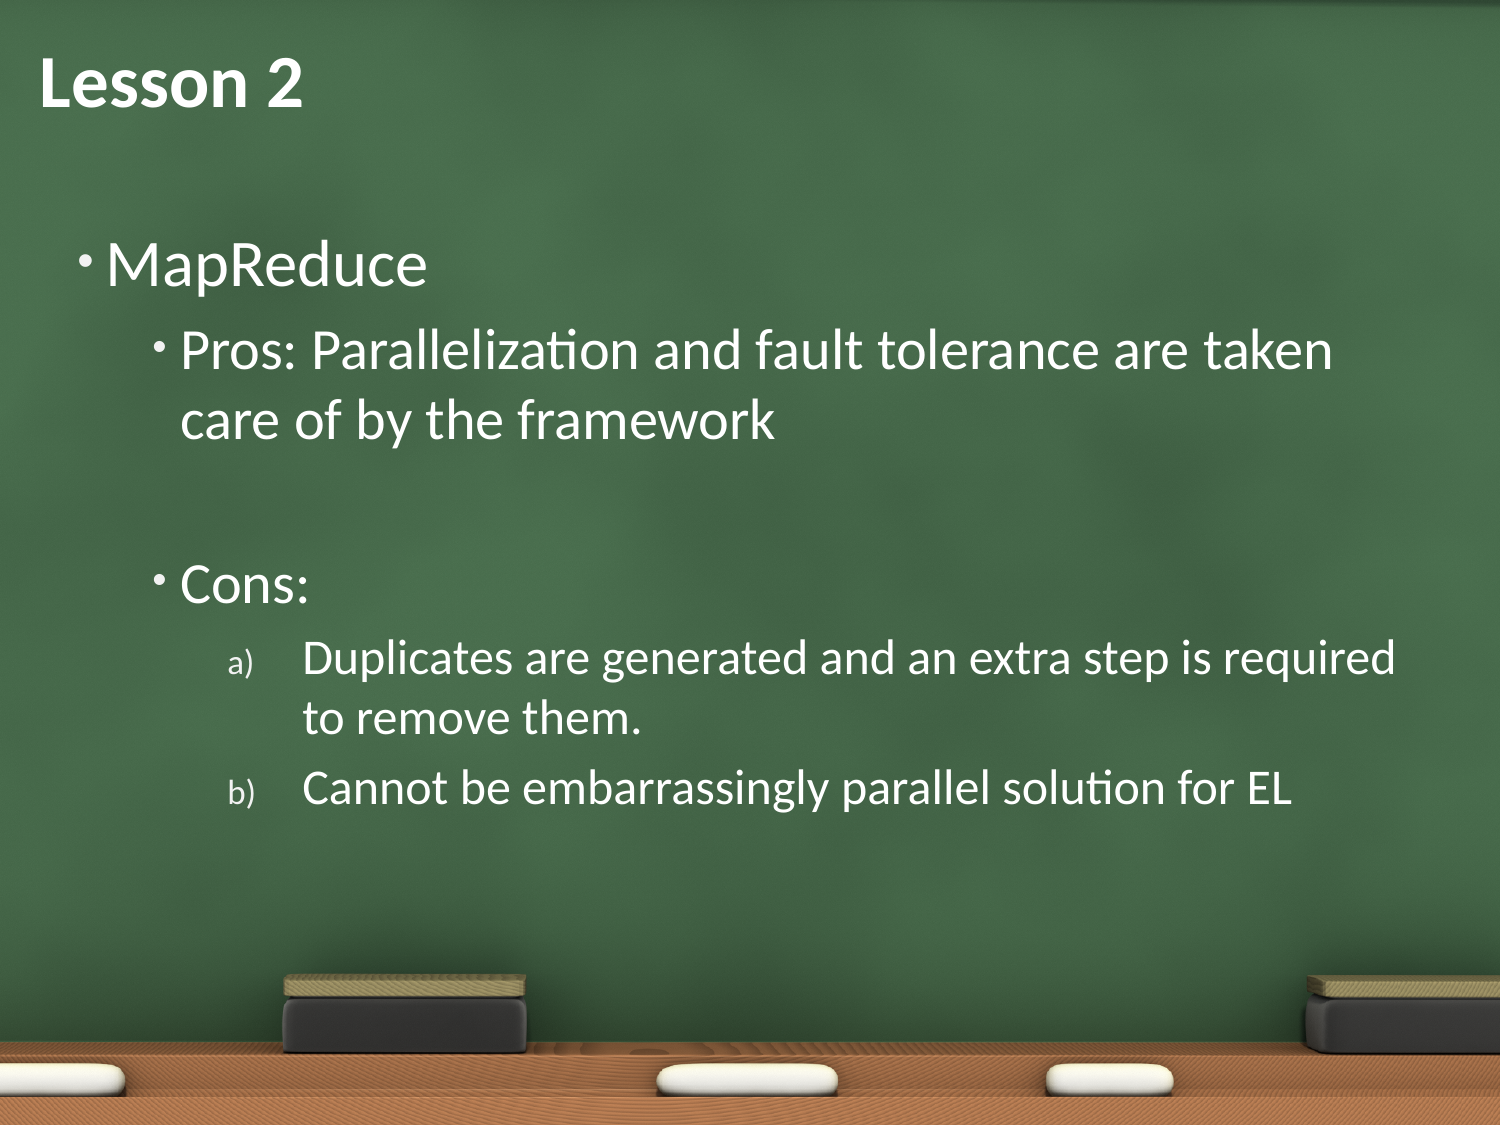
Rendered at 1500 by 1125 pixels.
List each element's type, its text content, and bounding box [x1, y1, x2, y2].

picture [0, 0, 1500, 1125]
text_box MapReduce Pros: Parallelization and fault tolerance are taken care of by the framework Cons: Duplicates are generated and an extra step is required to remove them. Cannot be embarrassingly parallel solution for EL [62, 212, 1438, 913]
title Lesson 2 [24, 24, 1375, 130]
